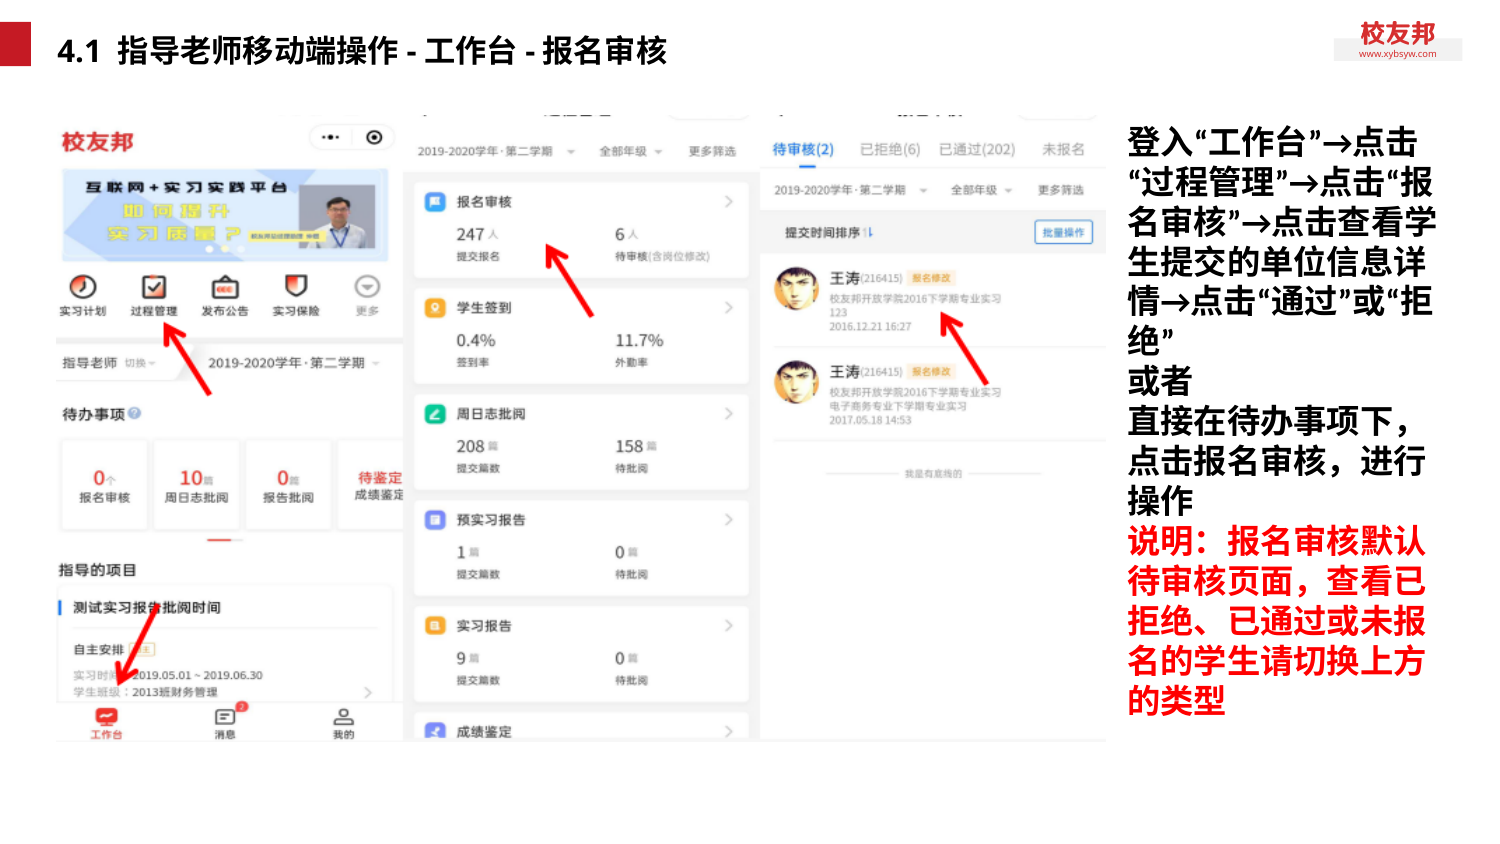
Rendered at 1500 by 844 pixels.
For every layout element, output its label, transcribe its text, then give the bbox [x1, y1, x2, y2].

title 4.1 指导老师移动端操作-工作台-报名审核 [42, 11, 939, 77]
text_box 登入“工作台”→点击“过程管理”→点击“报名审核”→点击查看学生提交的单位信息详情→点击“通过”或“拒绝” 或者 直接在待办事项下，点击报名审核，进行操作 说明：报名审核默认待审核页面，查看已拒绝、已通过或未报名的学生请切换上方的类型 [1112, 113, 1459, 728]
picture [1361, 21, 1435, 45]
picture [56, 115, 1106, 742]
